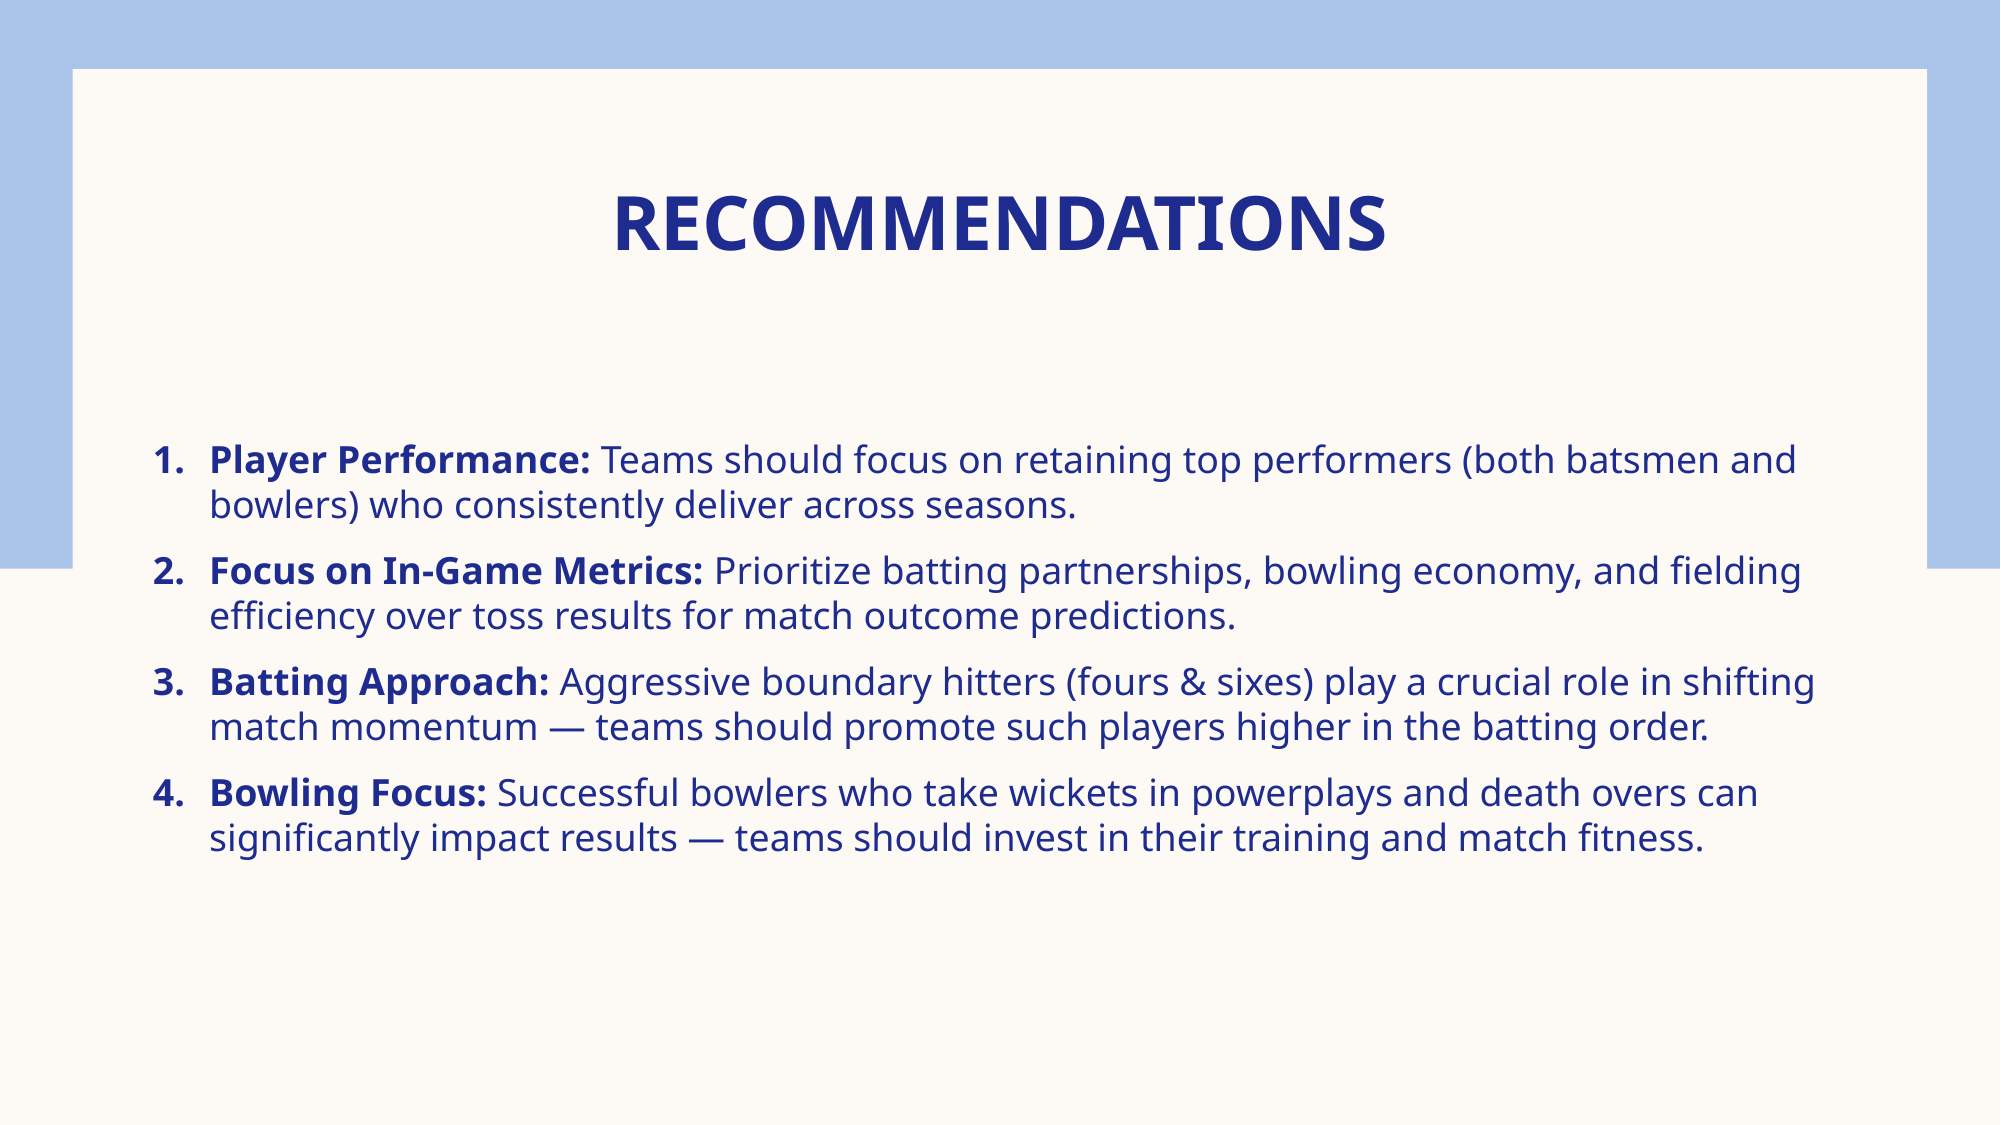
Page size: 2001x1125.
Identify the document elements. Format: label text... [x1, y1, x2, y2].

list Player Performance: Teams should focus on retaining top performers (both batsmen and bowlers) who consistently deliver across seasons. Focus on In-Game Metrics: Prioritize batting partnerships, bowling economy, and fielding efficiency over toss results for match outcome predictions. Batting Approach: Aggressive boundary hitters (fours & sixes) play a crucial role in shifting match momentum — teams should promote such players higher in the batting order. Bowling Focus: Successful bowlers who take wickets in powerplays and death overs can significantly impact results — teams should invest in their training and match fitness. [137, 421, 1863, 892]
title Recommendations [137, 124, 1863, 266]
